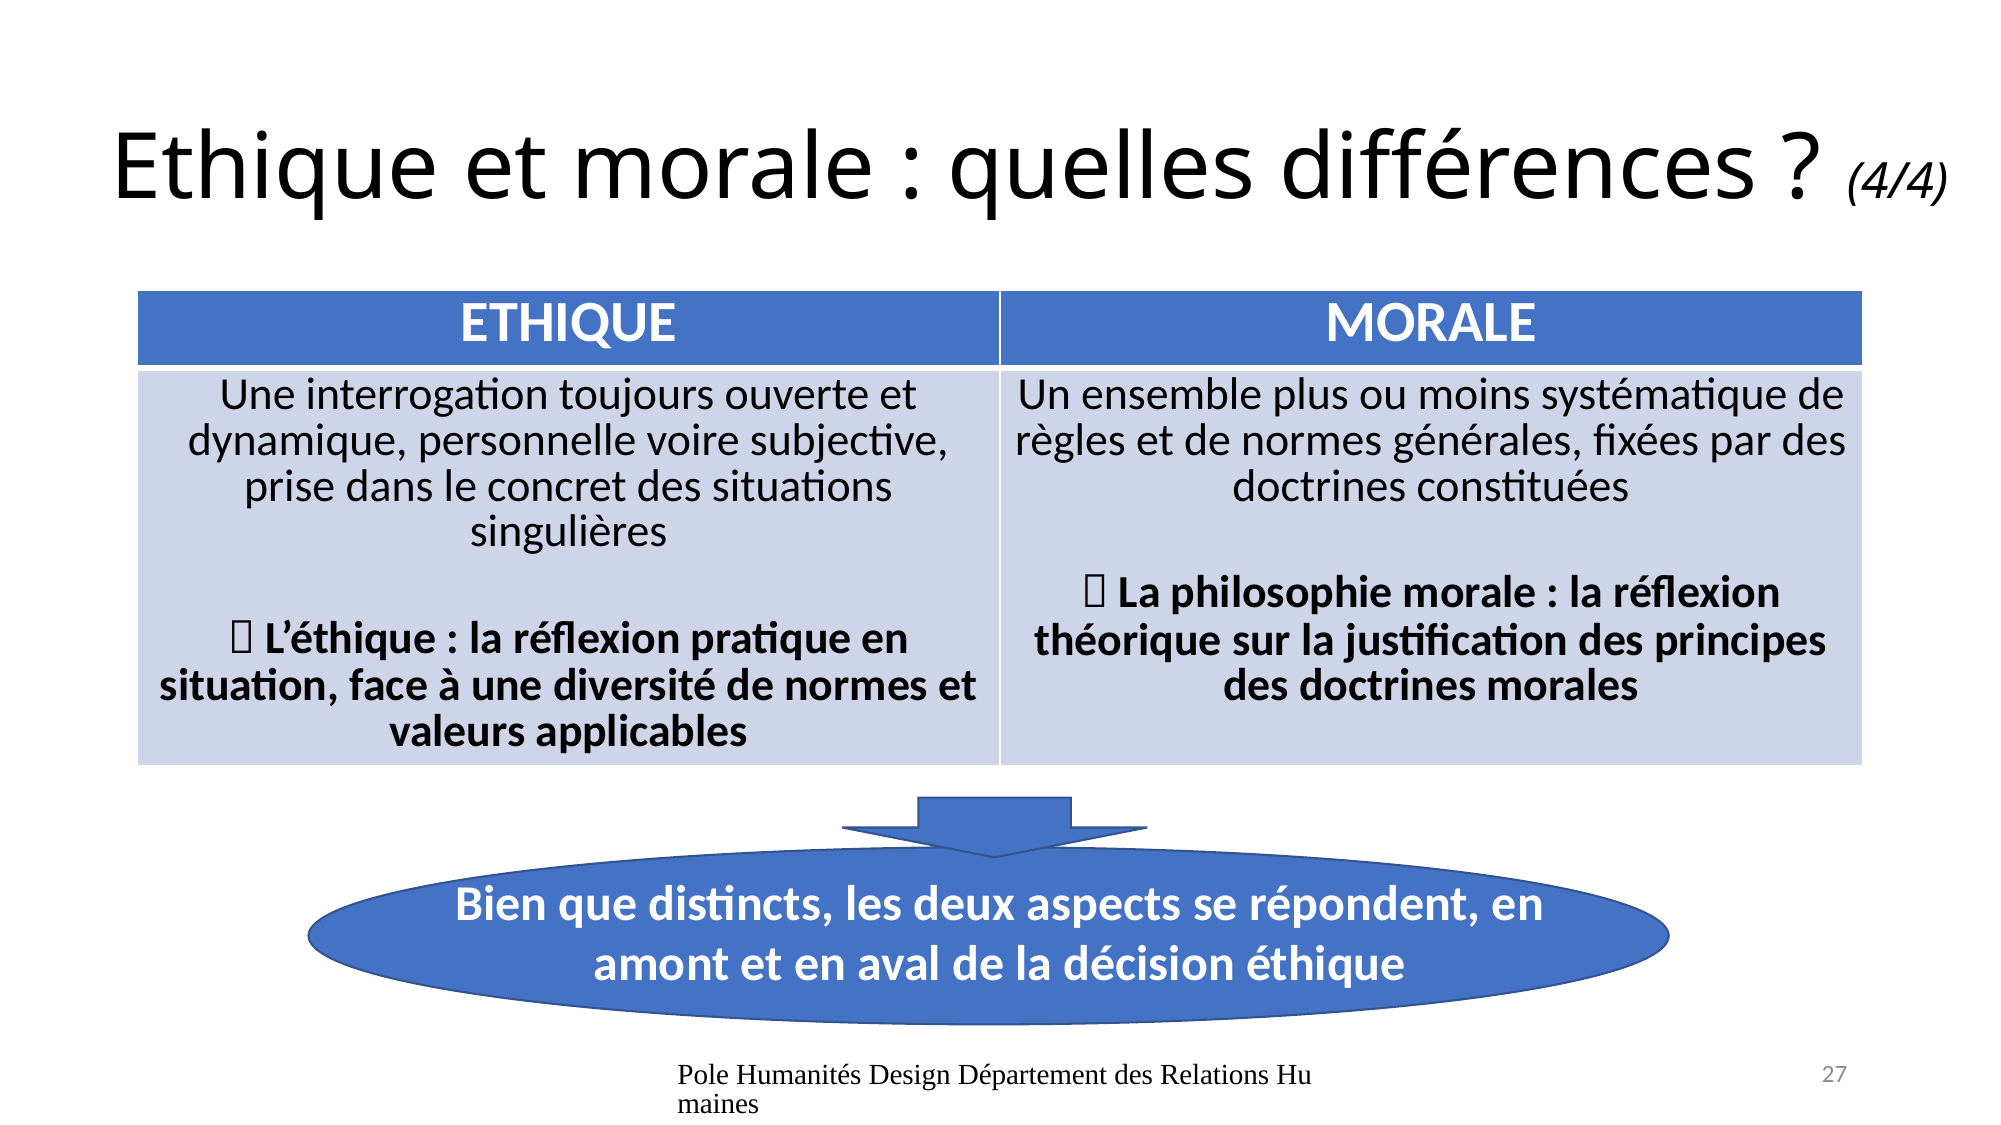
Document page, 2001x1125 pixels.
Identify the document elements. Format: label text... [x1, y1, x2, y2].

text_box [1595, 894, 1670, 977]
text_box Bien que distincts, les deux aspects se répondent, en amont et en aval de la décision éthique [405, 862, 1595, 998]
slide_number 27 [1412, 1042, 1863, 1103]
text_box [307, 889, 405, 983]
text_box [496, 998, 1481, 1026]
table_cell Une interrogation toujours ouverte et dynamique, personnelle voire subjective, prise dans le concret des situations singulières  L’éthique : la réflexion pratique en situation, face à une diversité de normes et valeurs applicables [138, 371, 999, 765]
table_cell Un ensemble plus ou moins systématique de règles et de normes générales, fixées par des doctrines constituées  La philosophie morale : la réflexion théorique sur la justification des principes des doctrines morales [1001, 371, 1862, 765]
text_box [600, 846, 1377, 862]
footer Pole Humanités Design Département des Relations Humaines [662, 1042, 1338, 1103]
text_box [841, 796, 1148, 859]
table_header Ethique [138, 291, 999, 365]
title Ethique et morale : quelles différences ? (4/4) [81, 59, 1978, 278]
table_header Morale [1001, 291, 1862, 365]
